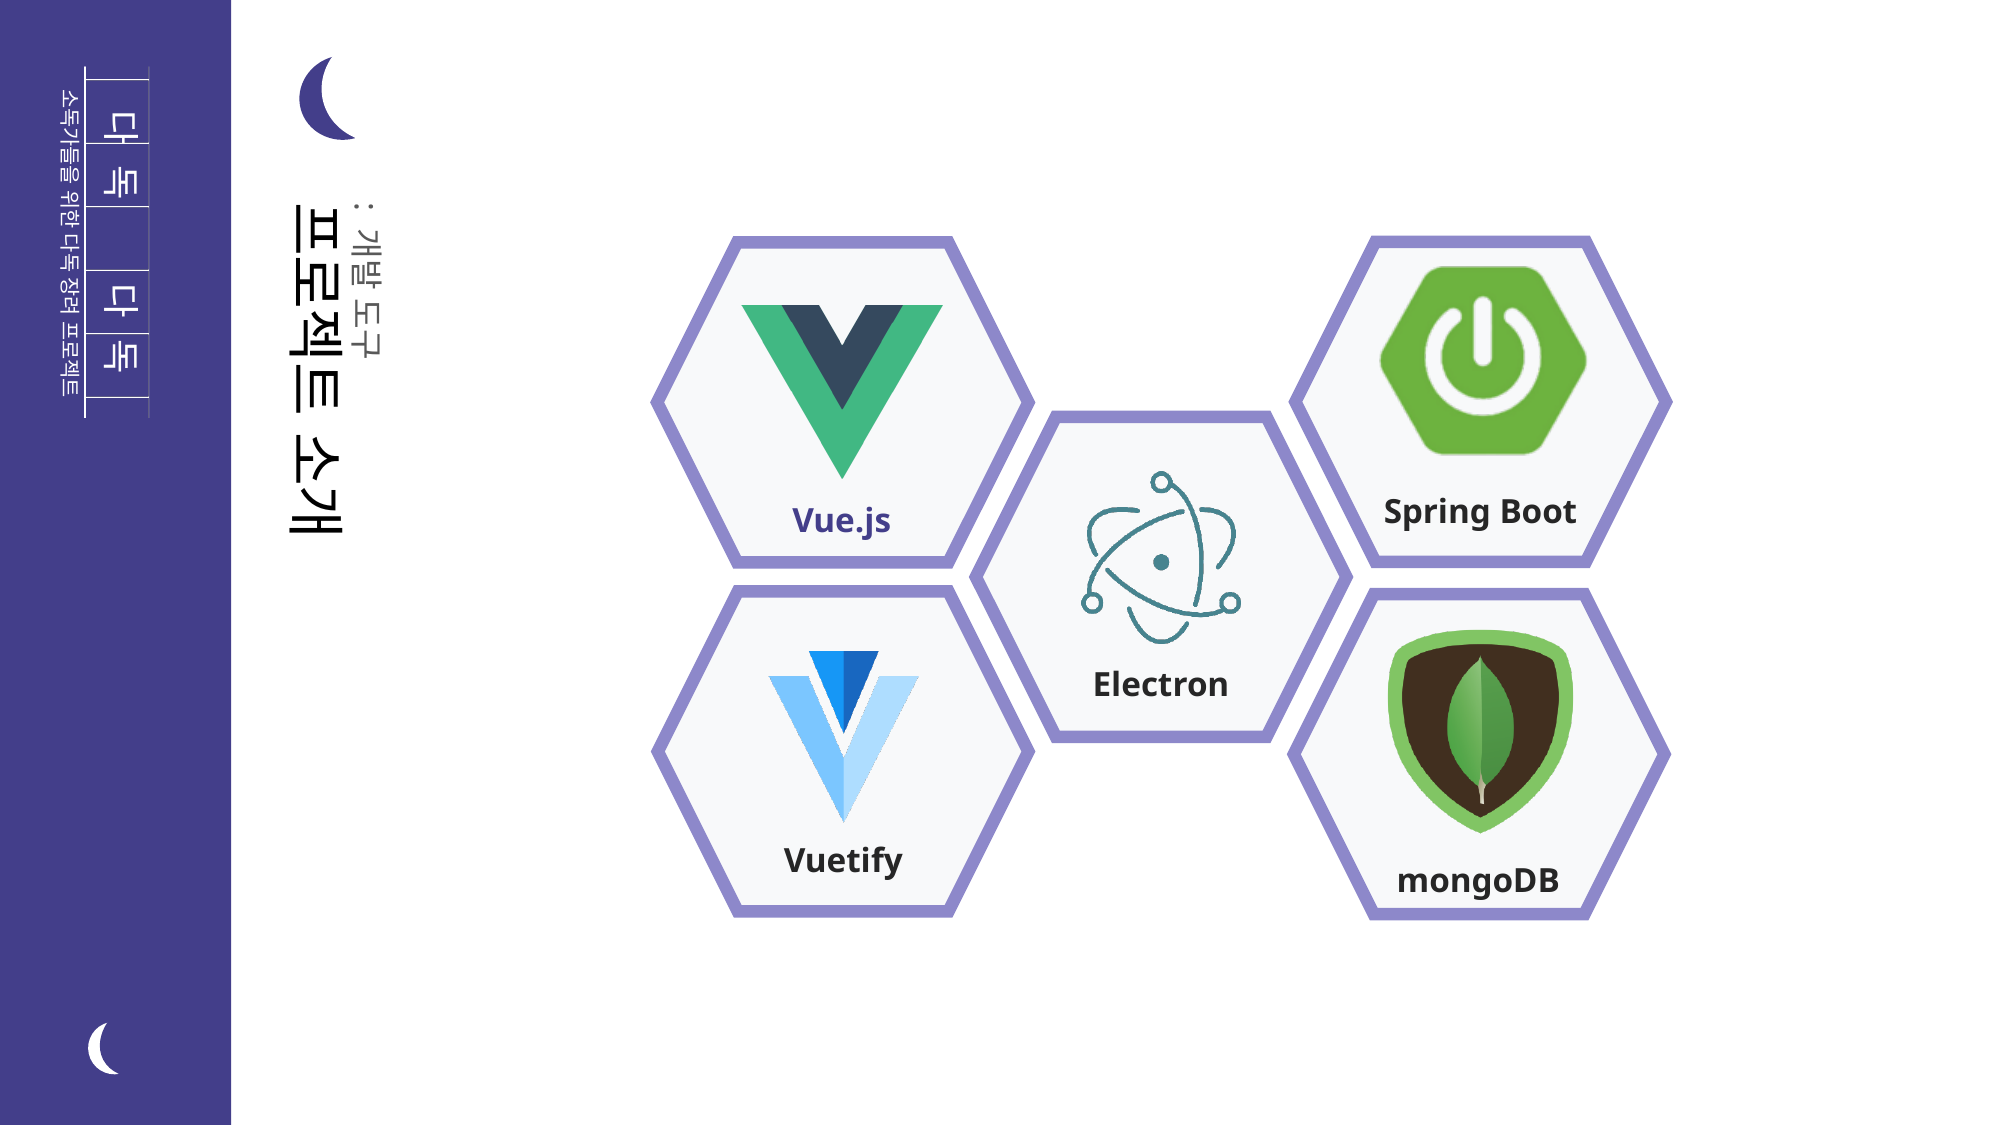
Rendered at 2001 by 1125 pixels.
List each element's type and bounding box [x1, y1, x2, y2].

text_box [975, 416, 1347, 737]
text_box [86, 998, 202, 1076]
text_box [0, 0, 232, 1125]
text_box [299, 24, 462, 146]
text_box [1293, 591, 1665, 915]
text_box [1295, 241, 1666, 562]
text_box [35, 56, 153, 498]
text_box [657, 242, 1029, 563]
text_box [657, 591, 1029, 912]
text_box [259, 187, 396, 660]
